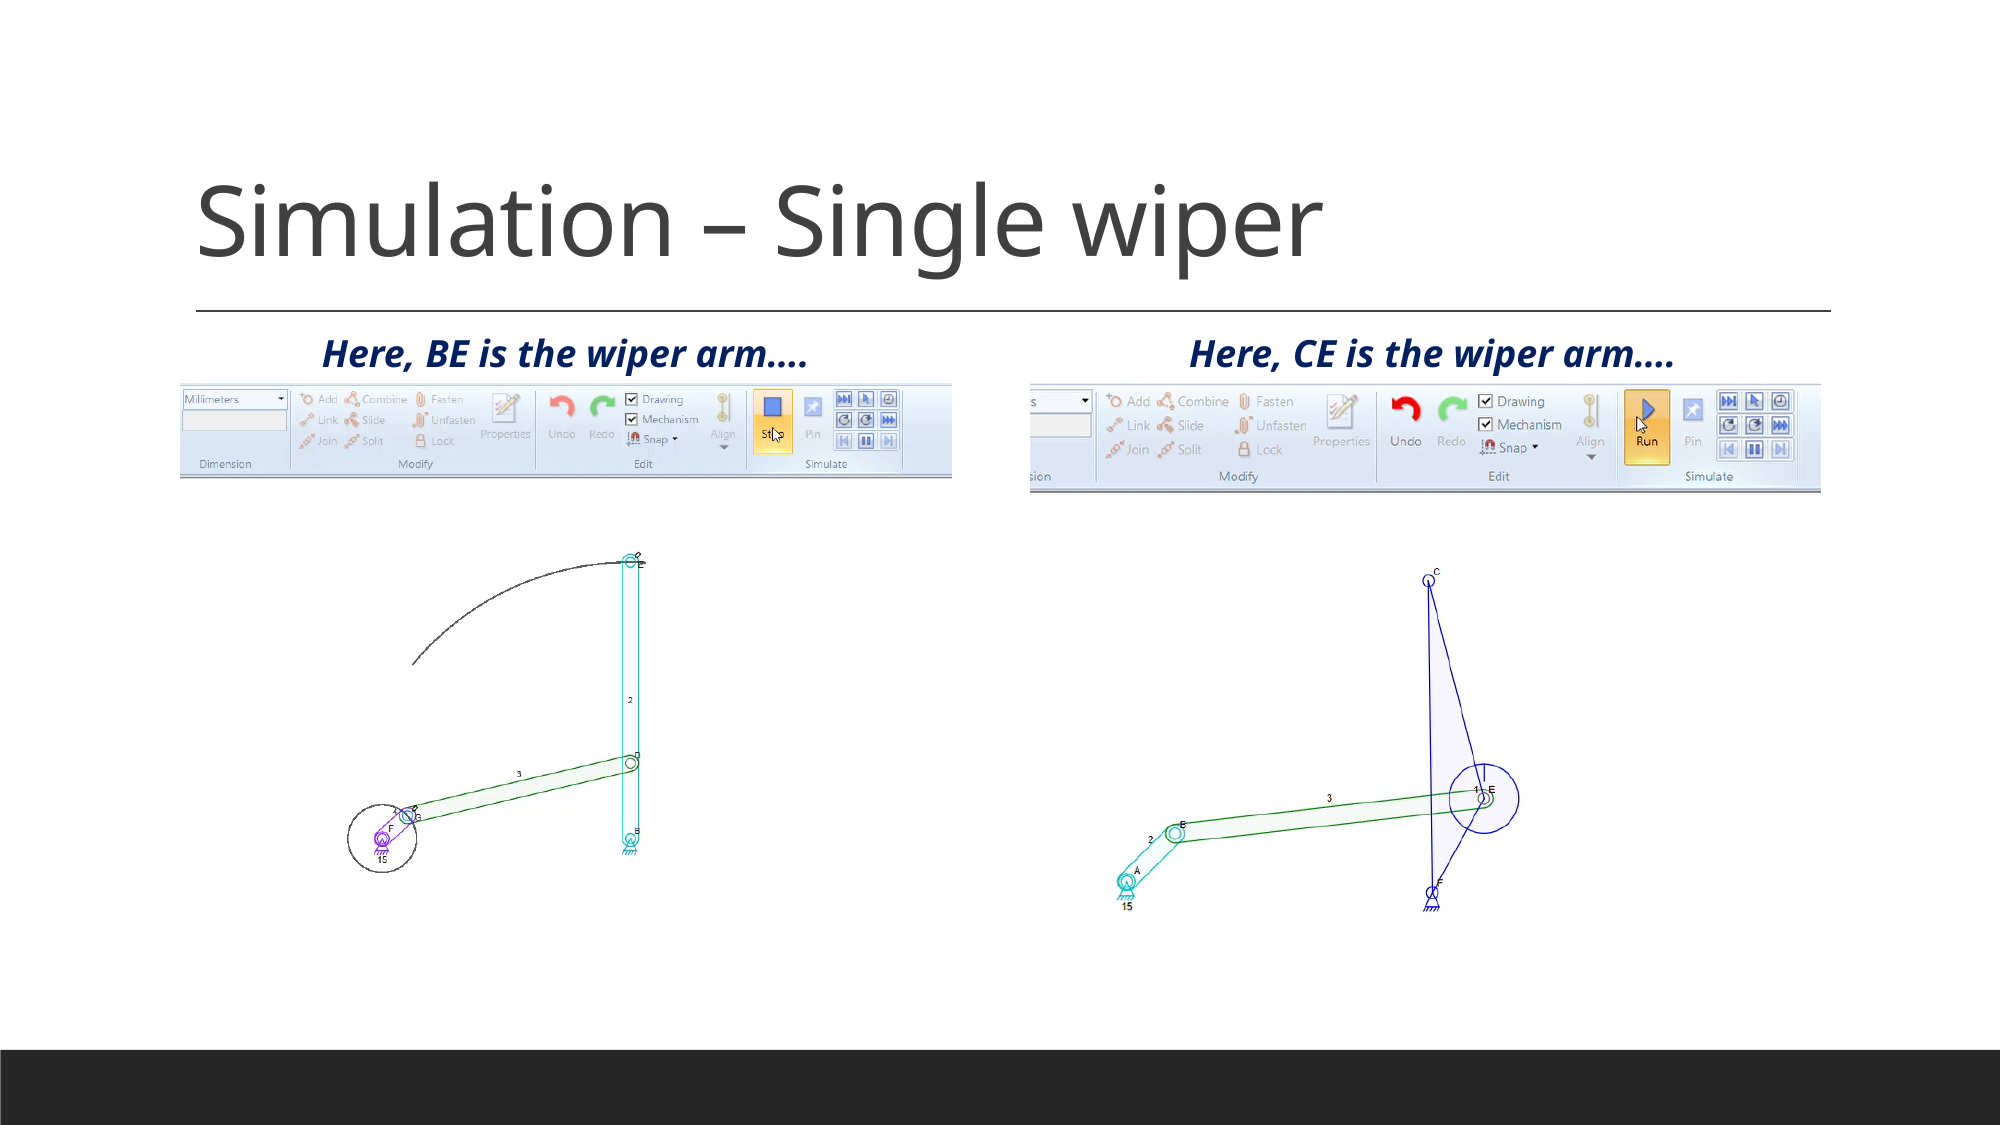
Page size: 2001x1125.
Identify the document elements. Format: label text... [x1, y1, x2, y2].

text_box Here, BE is the wiper arm…. [307, 322, 825, 379]
title Simulation – Single wiper [180, 47, 1830, 285]
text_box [1029, 382, 1823, 972]
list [179, 382, 953, 972]
text_box Here, CE is the wiper arm…. [1174, 322, 1692, 379]
